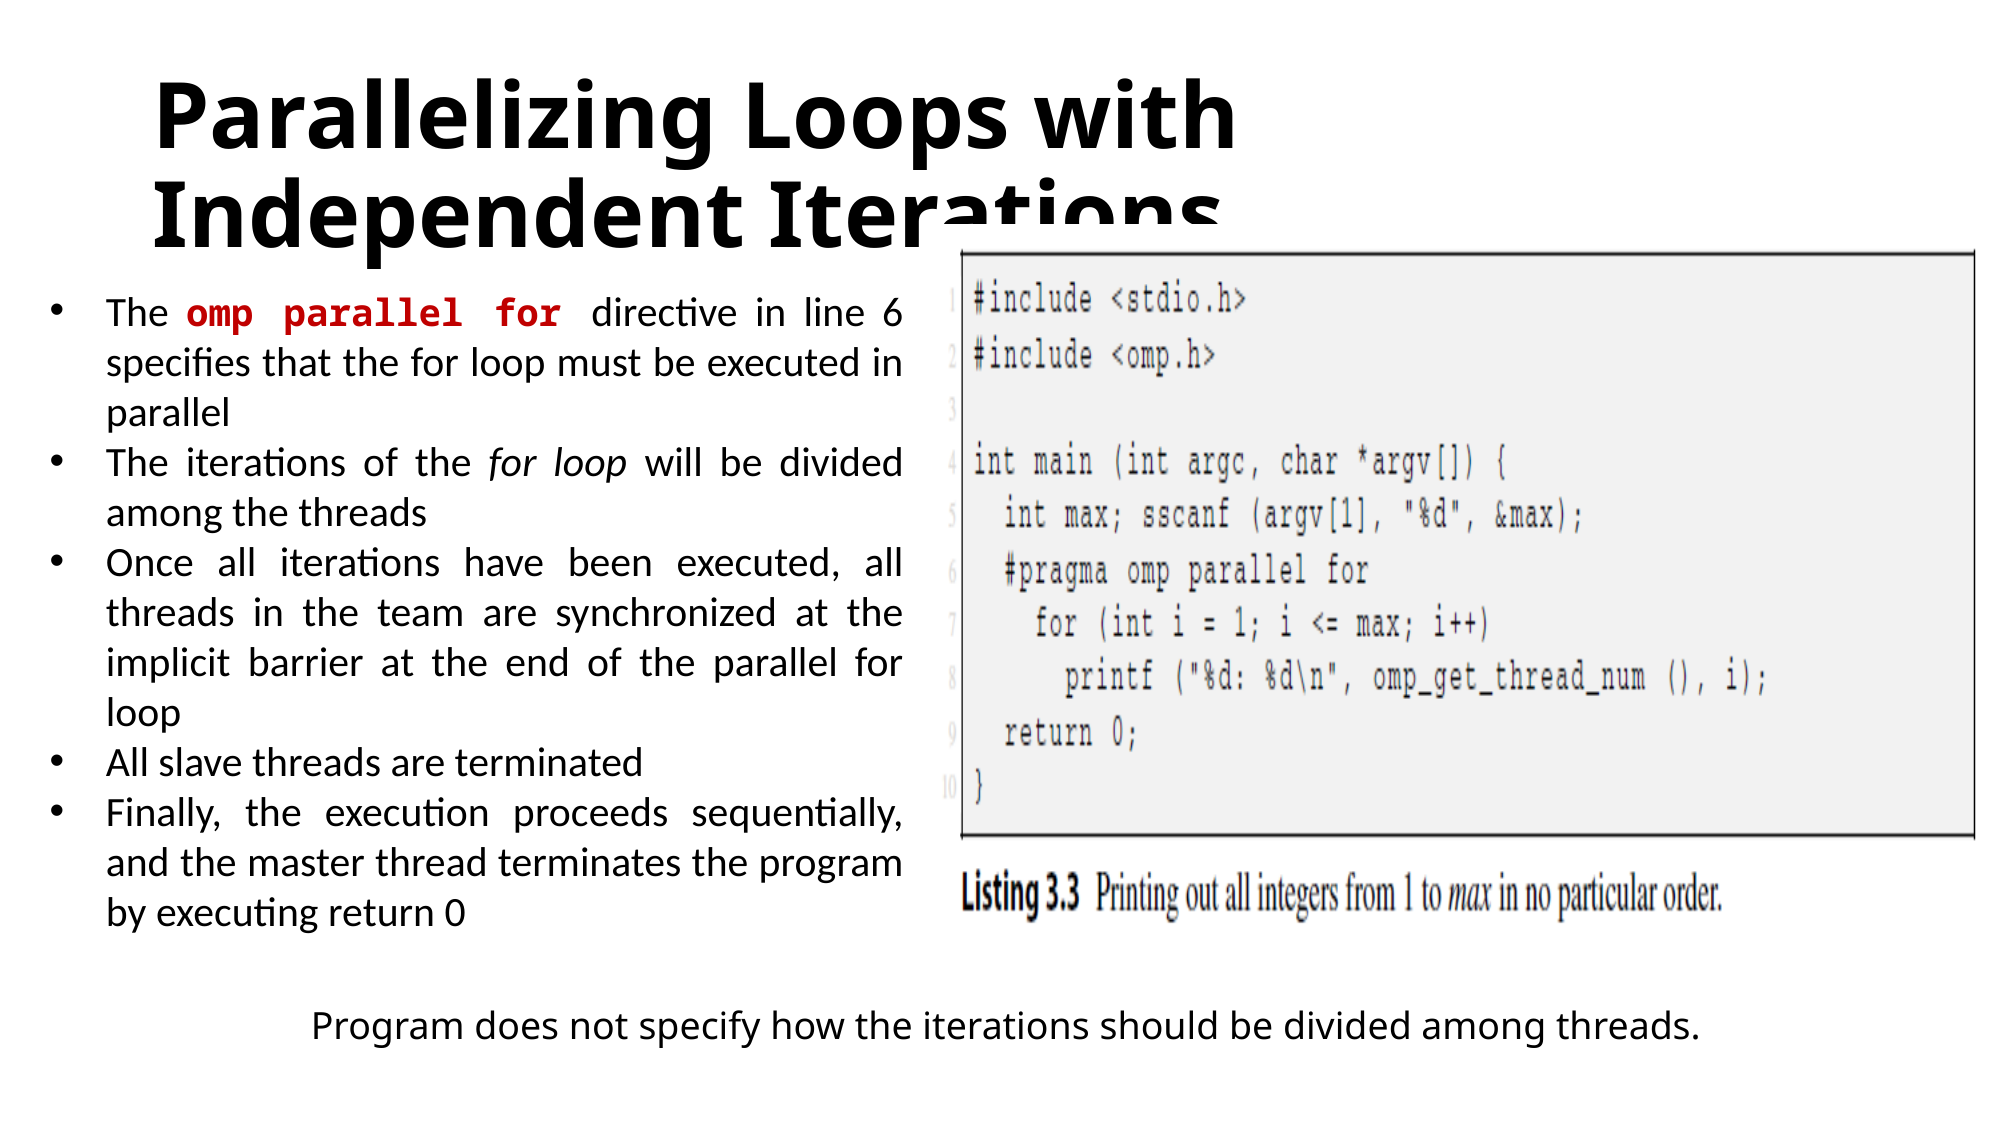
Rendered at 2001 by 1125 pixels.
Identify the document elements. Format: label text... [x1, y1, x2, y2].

text_box The omp parallel for directive in line 6 specifies that the for loop must be executed in parallel The iterations of the for loop will be divided among the threads Once all iterations have been executed, all threads in the team are synchronized at the implicit barrier at the end of the parallel for loop All slave threads are terminated Finally, the execution proceeds sequentially, and the master thread terminates the program by executing return 0 [34, 277, 919, 943]
text_box Program does not specify how the iterations should be divided among threads. [296, 994, 1863, 1055]
title Parallelizing Loops with Independent Iterations [137, 59, 1863, 278]
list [939, 224, 1982, 932]
